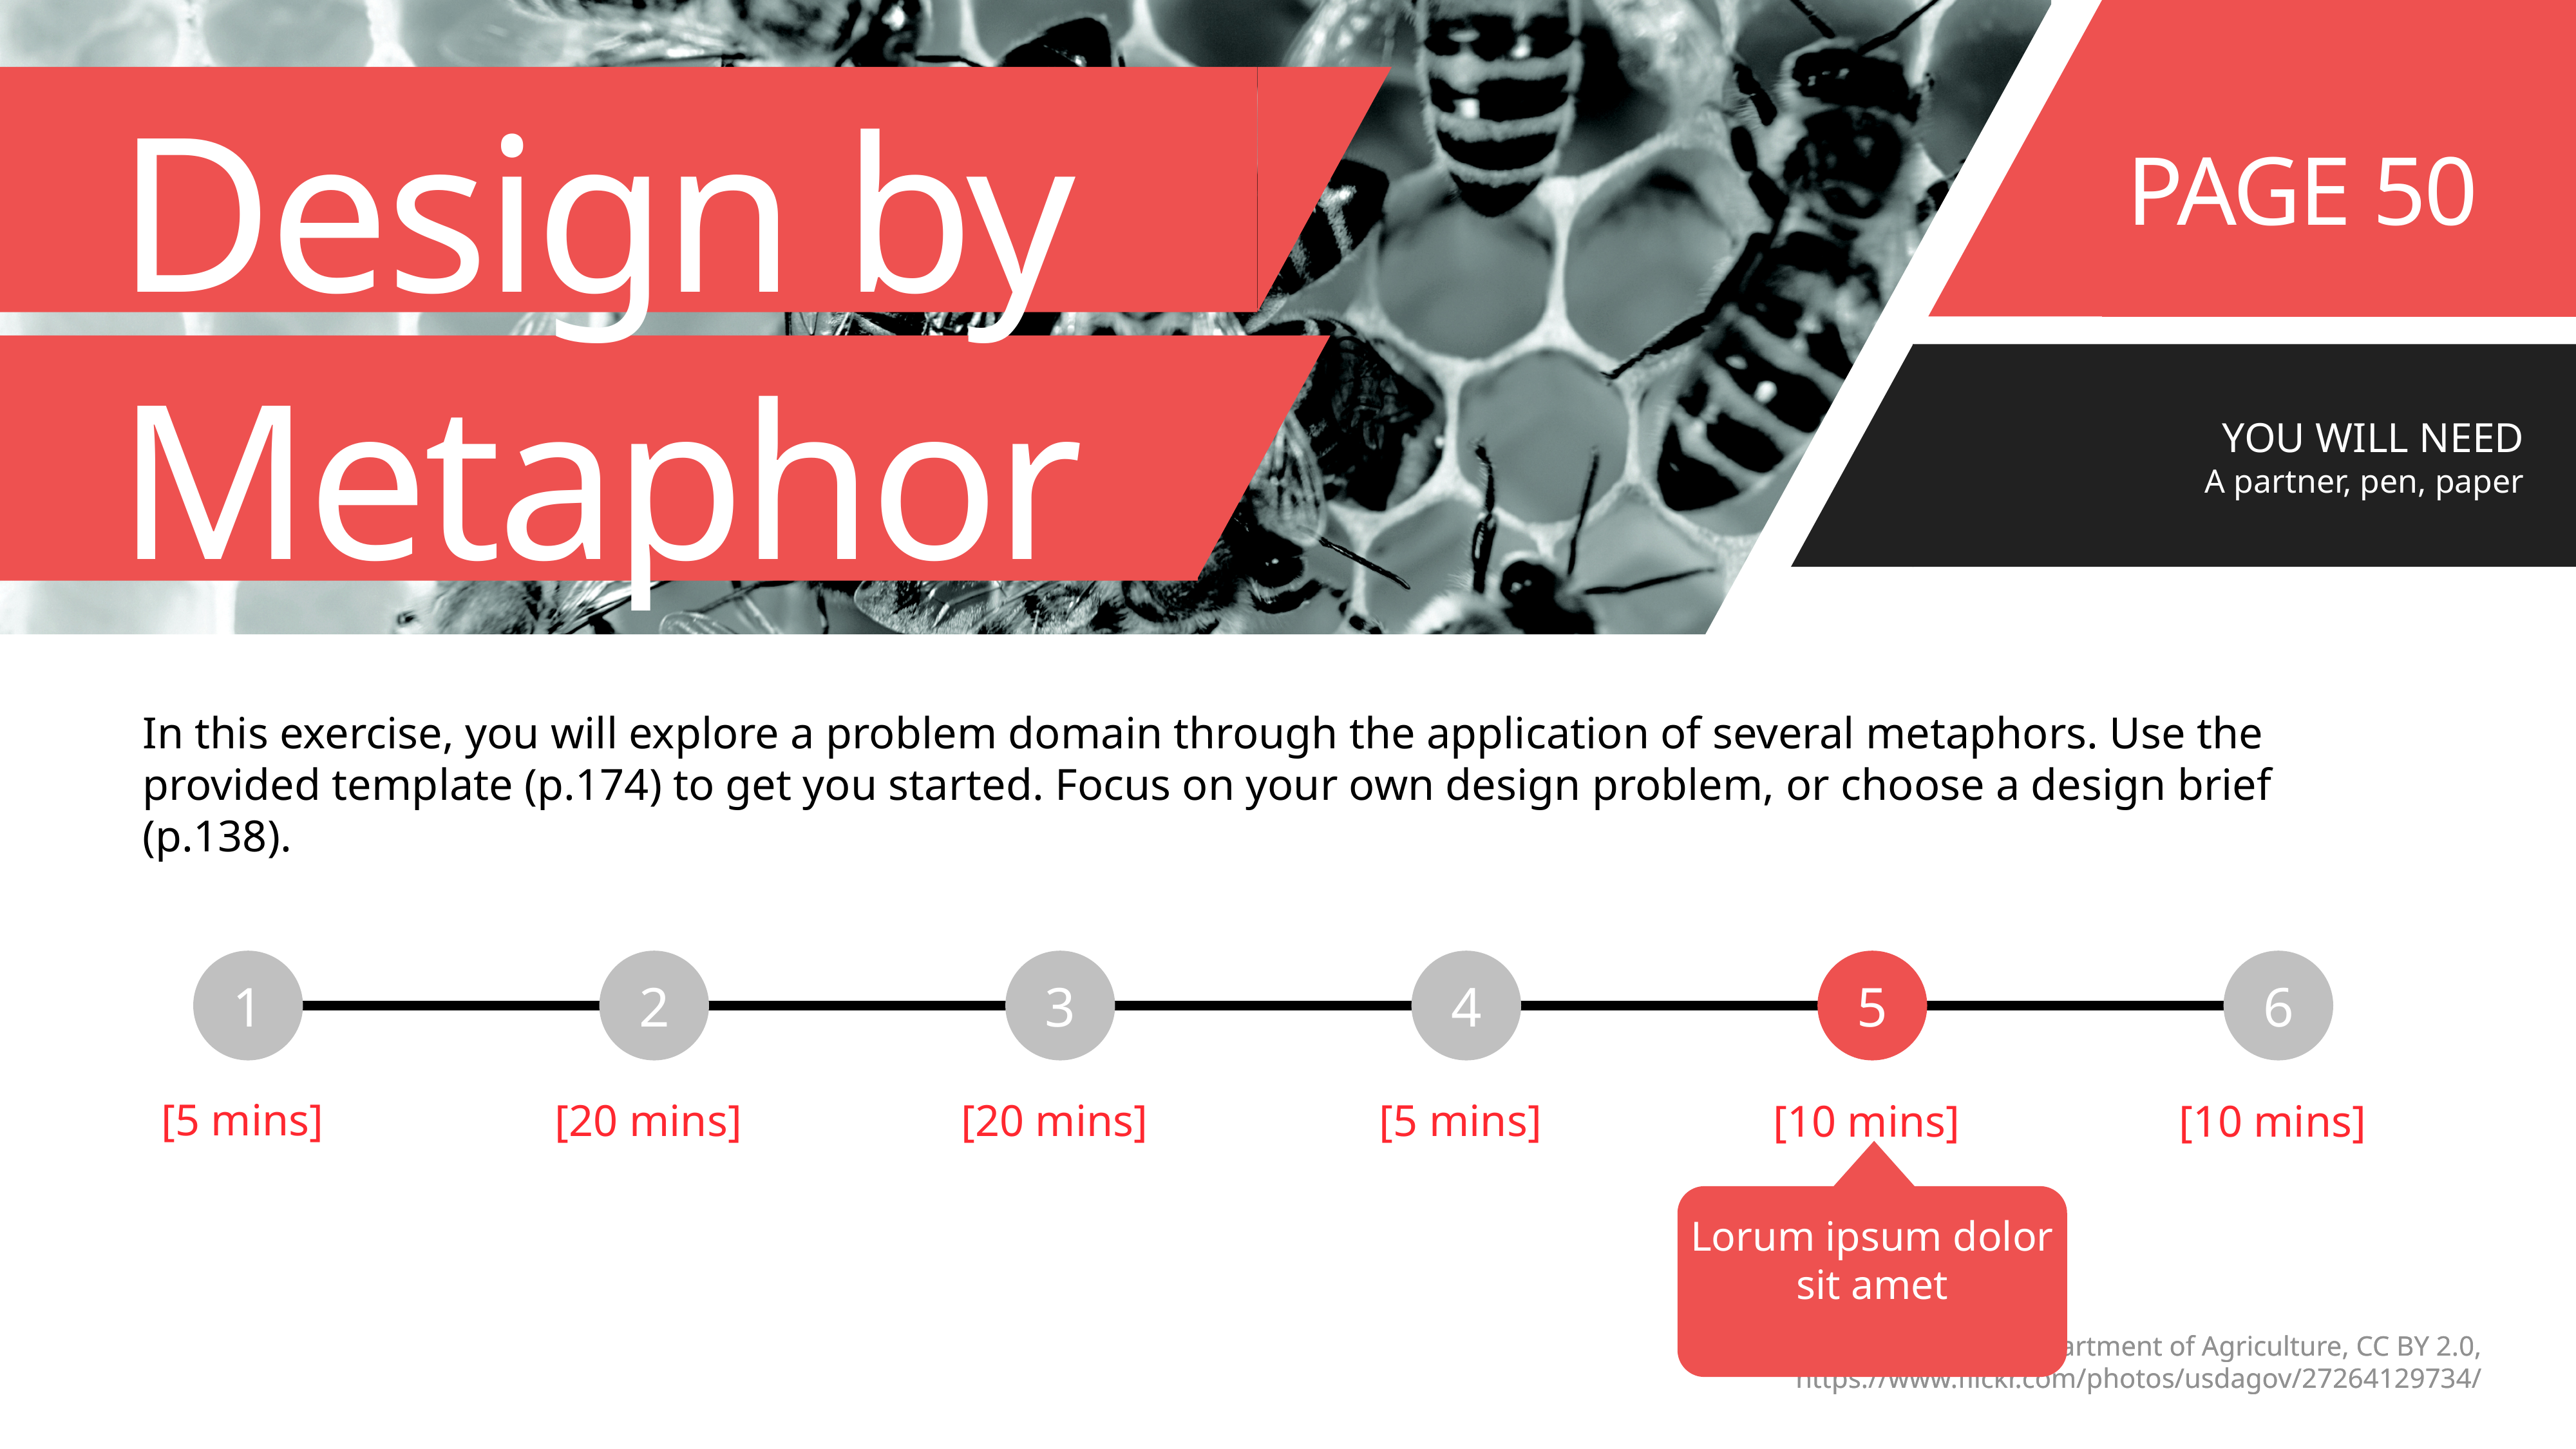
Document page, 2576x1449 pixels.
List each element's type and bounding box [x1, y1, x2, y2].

text_box [0, 0, 2576, 1401]
